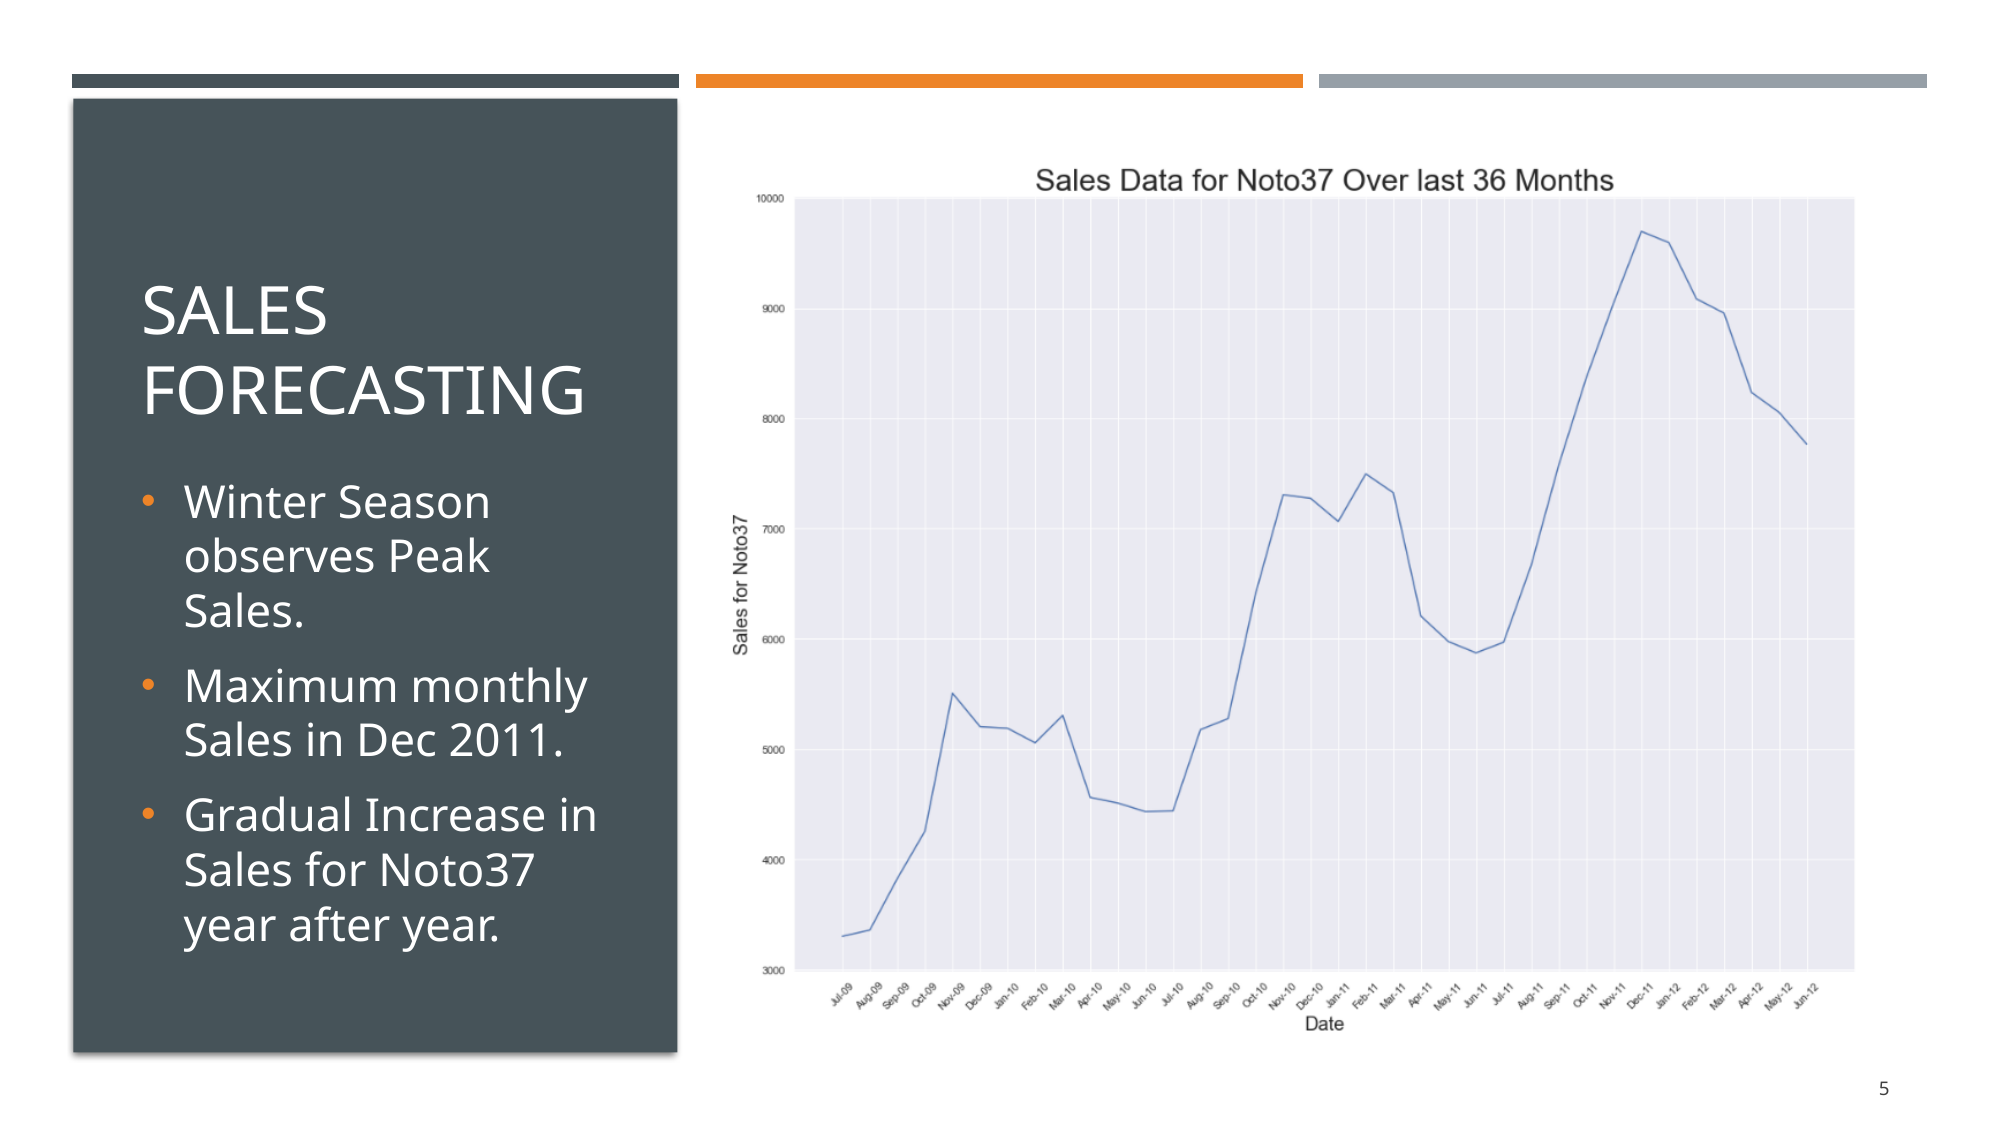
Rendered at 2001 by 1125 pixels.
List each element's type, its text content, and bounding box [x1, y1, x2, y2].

title Sales forecasting [125, 135, 624, 436]
picture [710, 152, 1875, 1050]
list Winter Season observes Peak Sales. Maximum monthly Sales in Dec 2011. Gradual Increase in Sales for Noto37 year after year. [125, 465, 624, 958]
slide_number 5 [1732, 1059, 1905, 1120]
